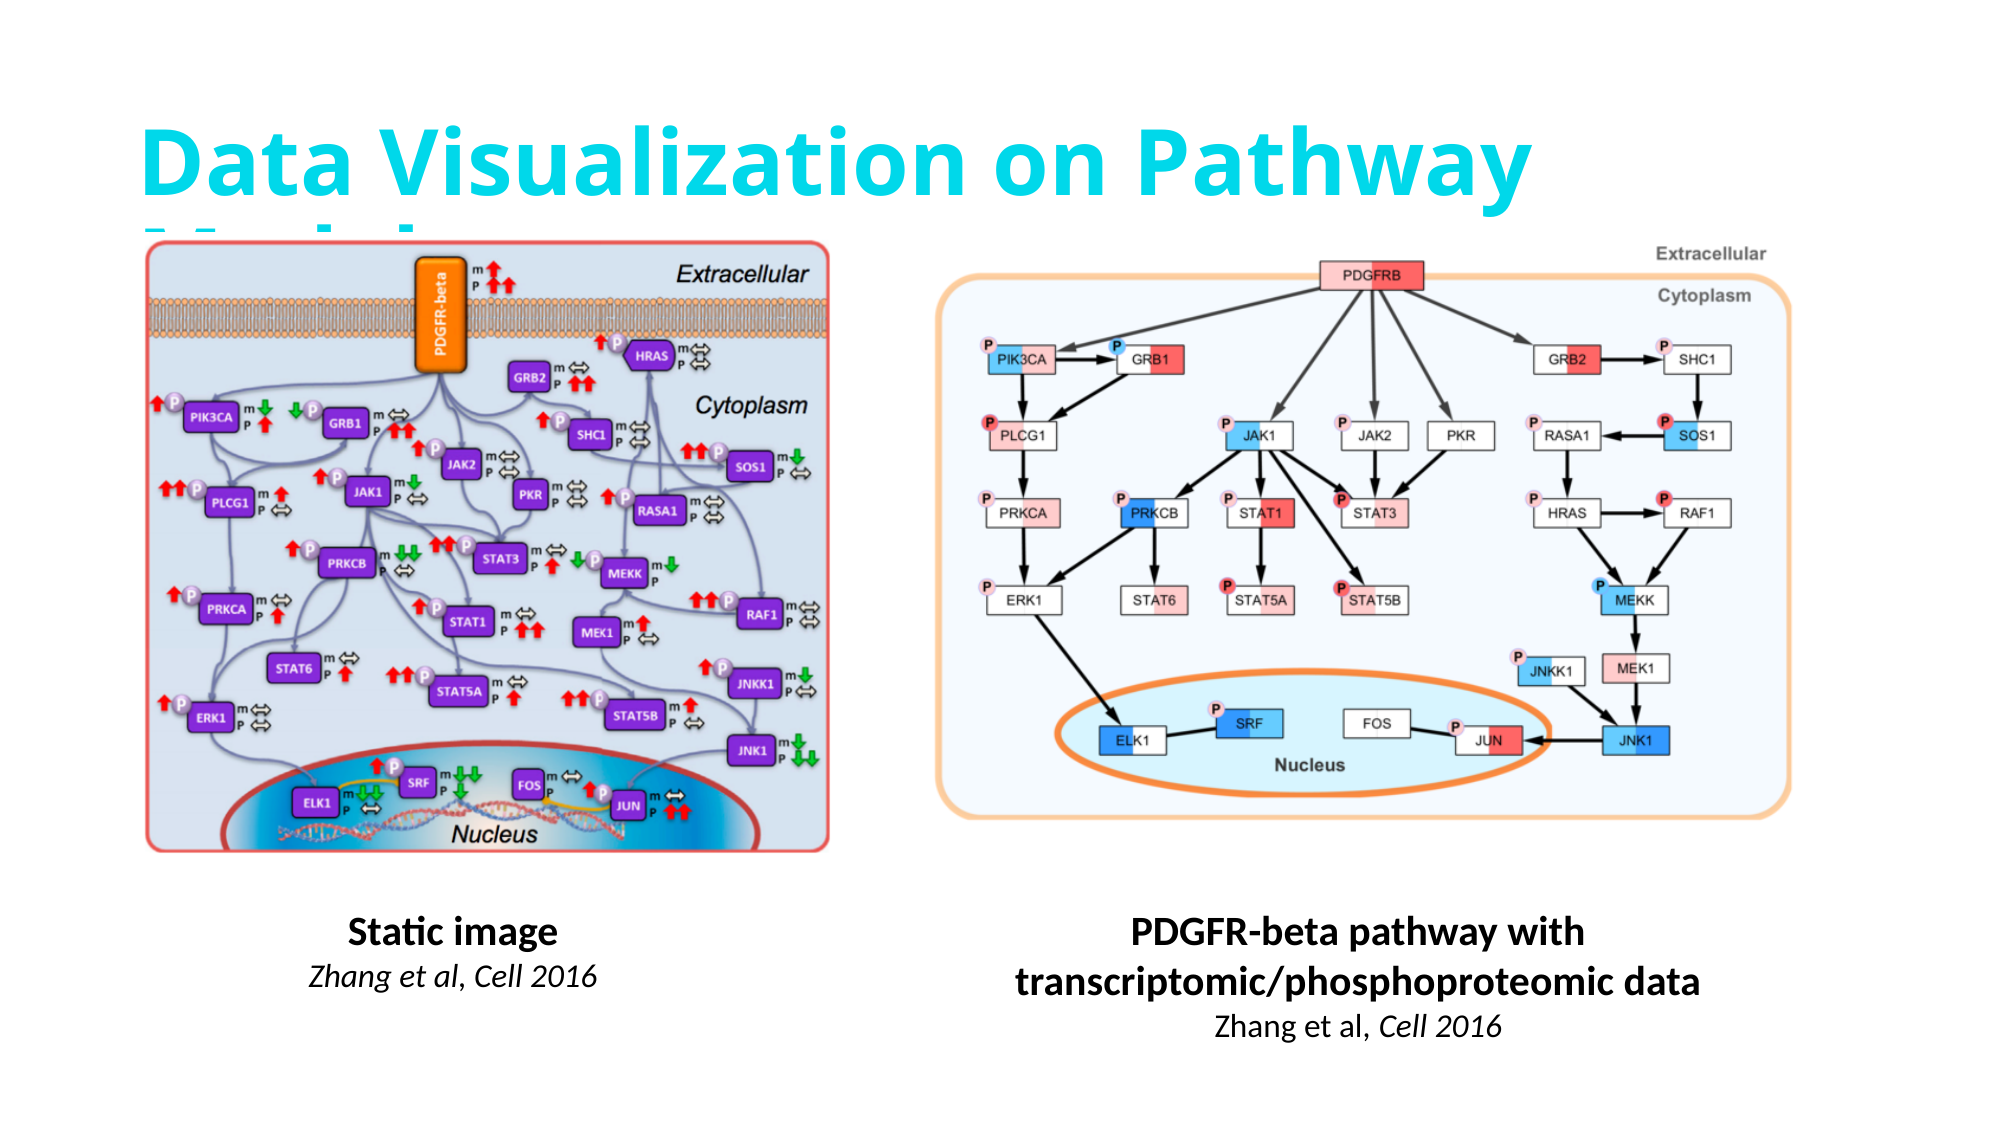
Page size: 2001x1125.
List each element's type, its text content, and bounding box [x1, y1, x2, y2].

title Data Visualization on Pathway Models [137, 116, 1863, 278]
text_box Static image Zhang et al, Cell 2016 [163, 896, 743, 1025]
picture [137, 232, 837, 860]
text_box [882, 232, 1835, 1060]
